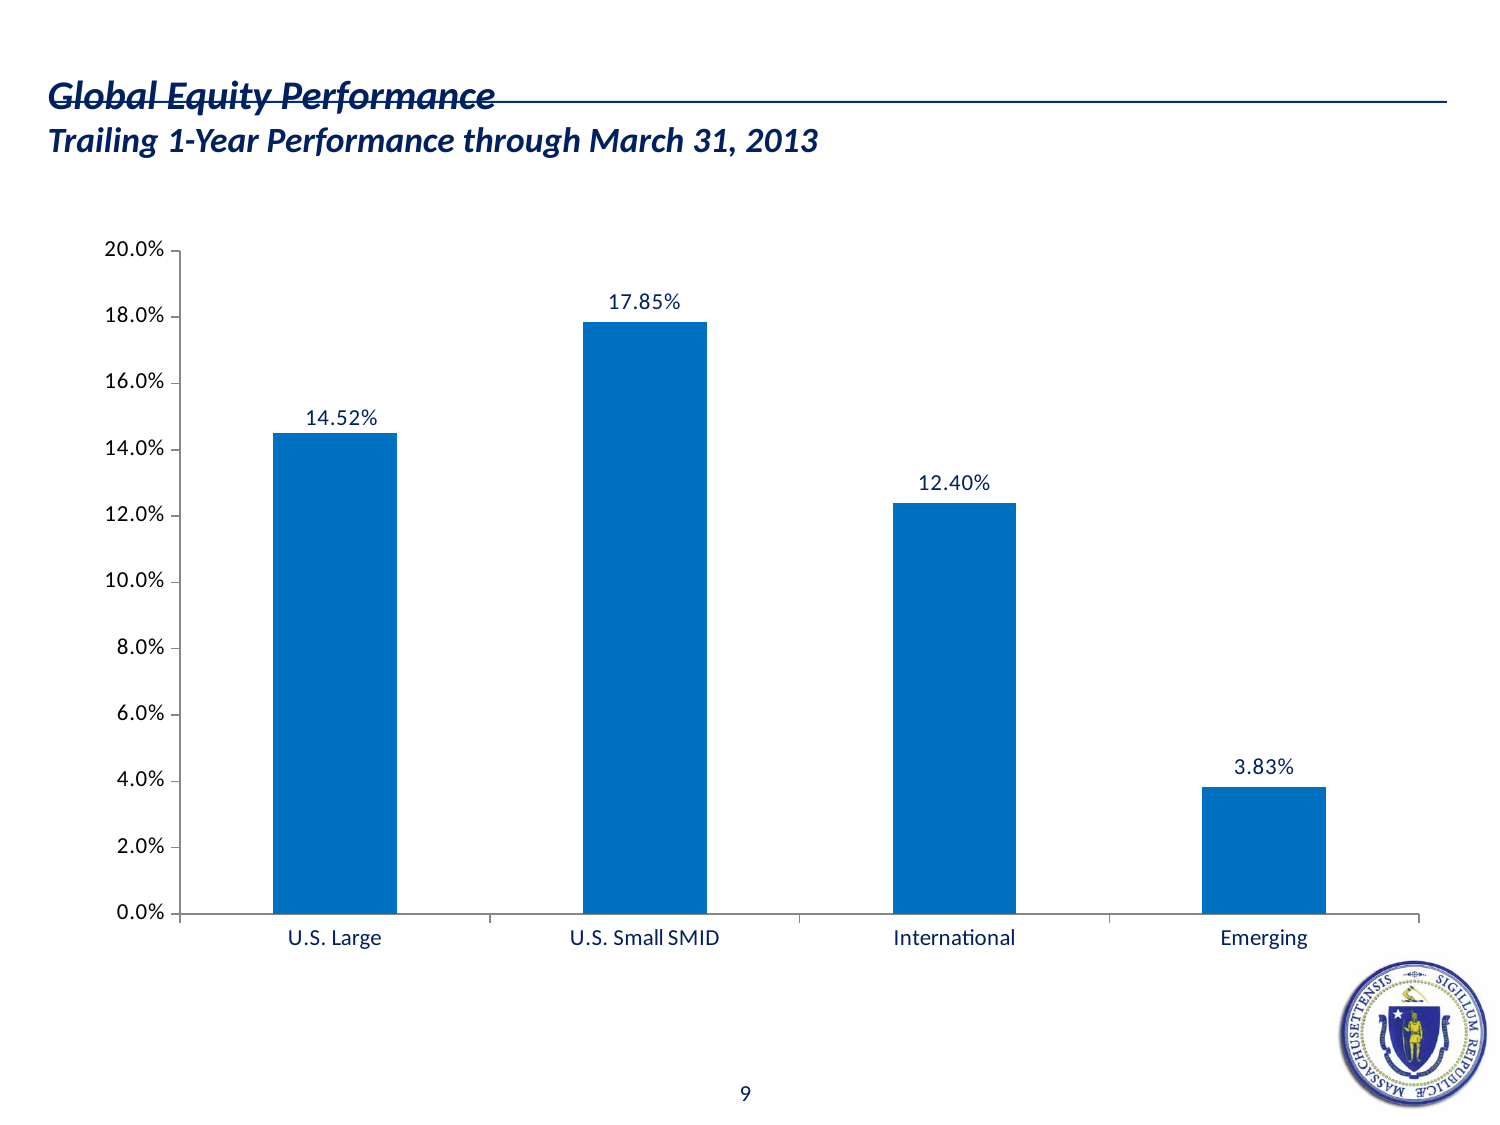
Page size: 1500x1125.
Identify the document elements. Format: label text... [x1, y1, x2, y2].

picture [1329, 948, 1499, 1117]
chart [37, 207, 1497, 1044]
title Global Equity Performance Trailing 1-Year Performance through March 31, 2013 [47, 67, 1500, 160]
